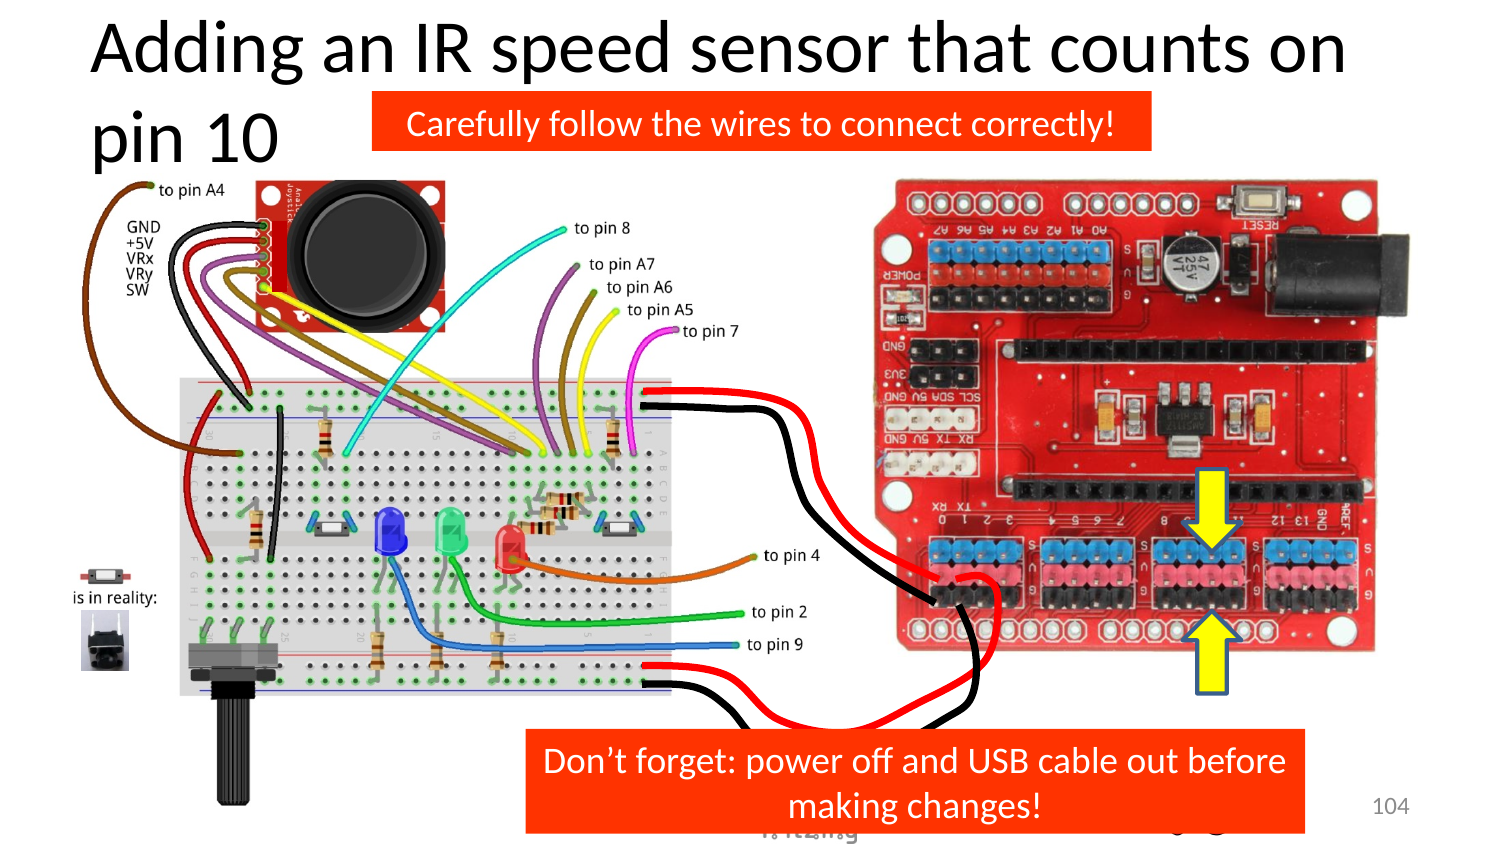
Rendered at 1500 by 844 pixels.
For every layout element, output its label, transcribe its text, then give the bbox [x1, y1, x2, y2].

text_box Carefully follow the wires to connect correctly! [371, 91, 1152, 151]
picture [0, 173, 858, 844]
title Adding an IR speed sensor that counts on pin 10 [75, 0, 1425, 175]
picture [867, 173, 1418, 657]
text_box [1195, 665, 1229, 696]
slide_number 104 [1340, 782, 1425, 827]
text_box [862, 661, 978, 728]
text_box Don’t forget: power off and USB cable out before making changes! [862, 728, 1306, 834]
